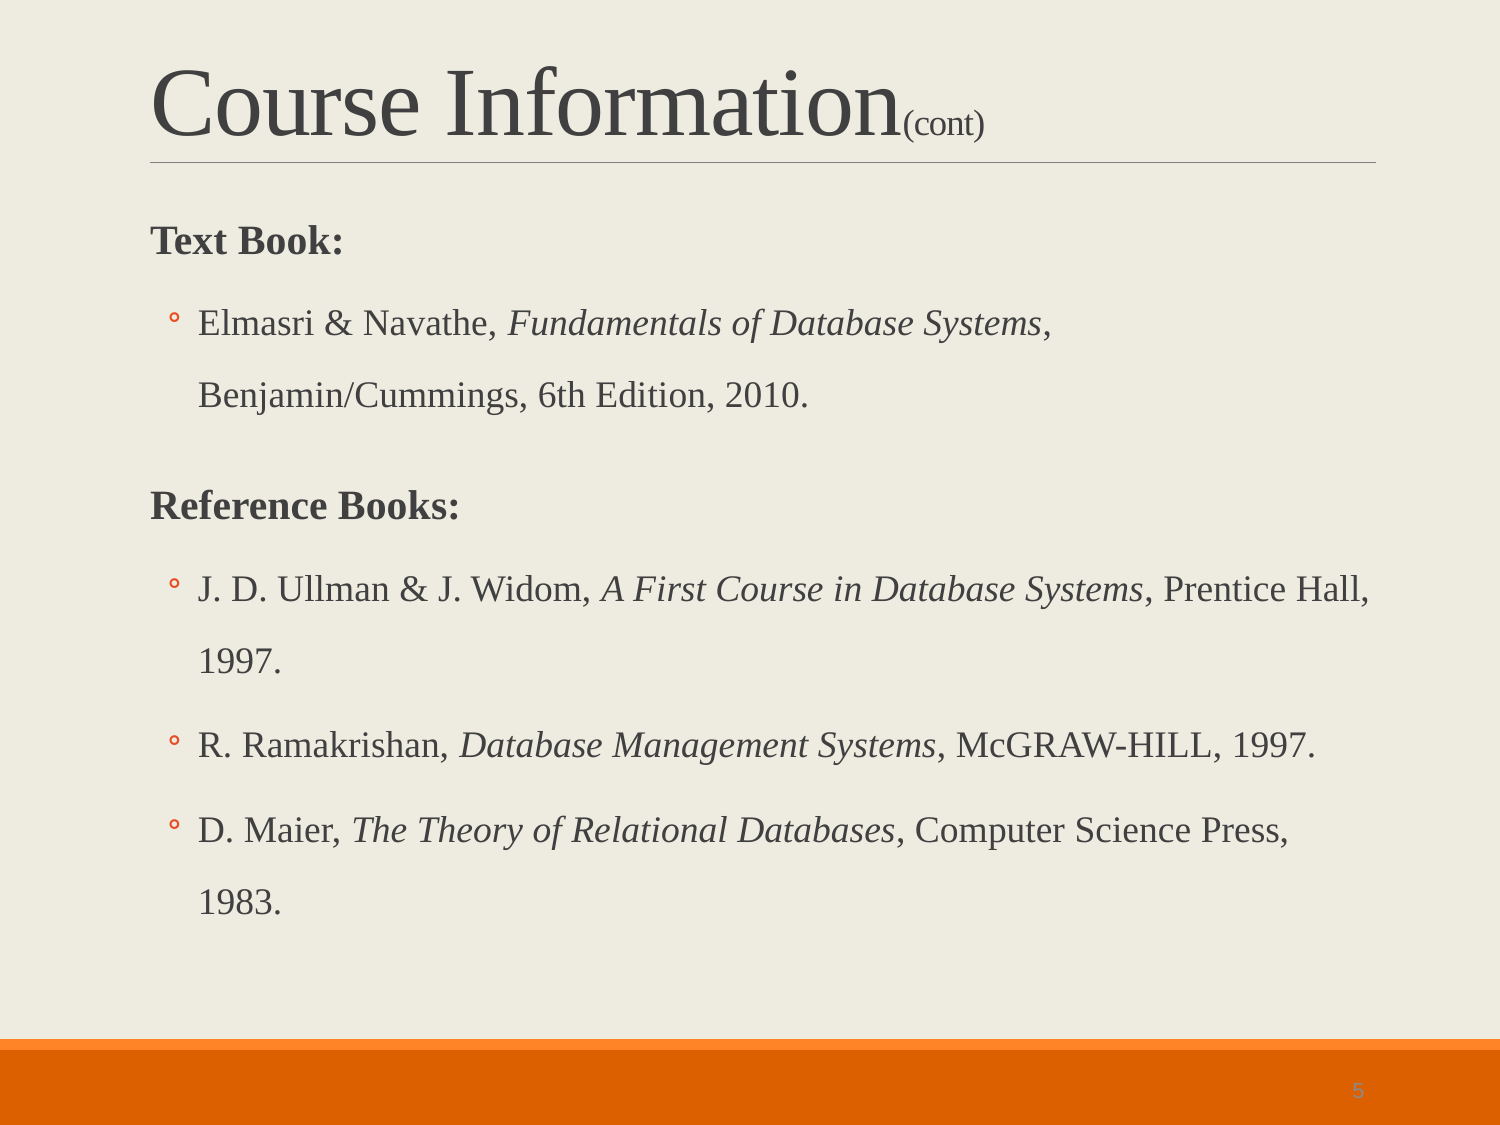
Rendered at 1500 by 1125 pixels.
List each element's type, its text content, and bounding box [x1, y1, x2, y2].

slide_number 5 [1218, 1059, 1380, 1120]
title Course Information(cont) [135, 47, 1373, 163]
list Text Book: Elmasri & Navathe, Fundamentals of Database Systems, Benjamin/Cummings, 6th Edition, 2010. Reference Books: J. D. Ullman & J. Widom, A First Course in Database Systems, Prentice Hall, 1997. R. Ramakrishan, Database Management Systems, McGRAW-HILL, 1997. D. Maier, The Theory of Relational Databases, Computer Science Press, 1983. [135, 174, 1373, 963]
